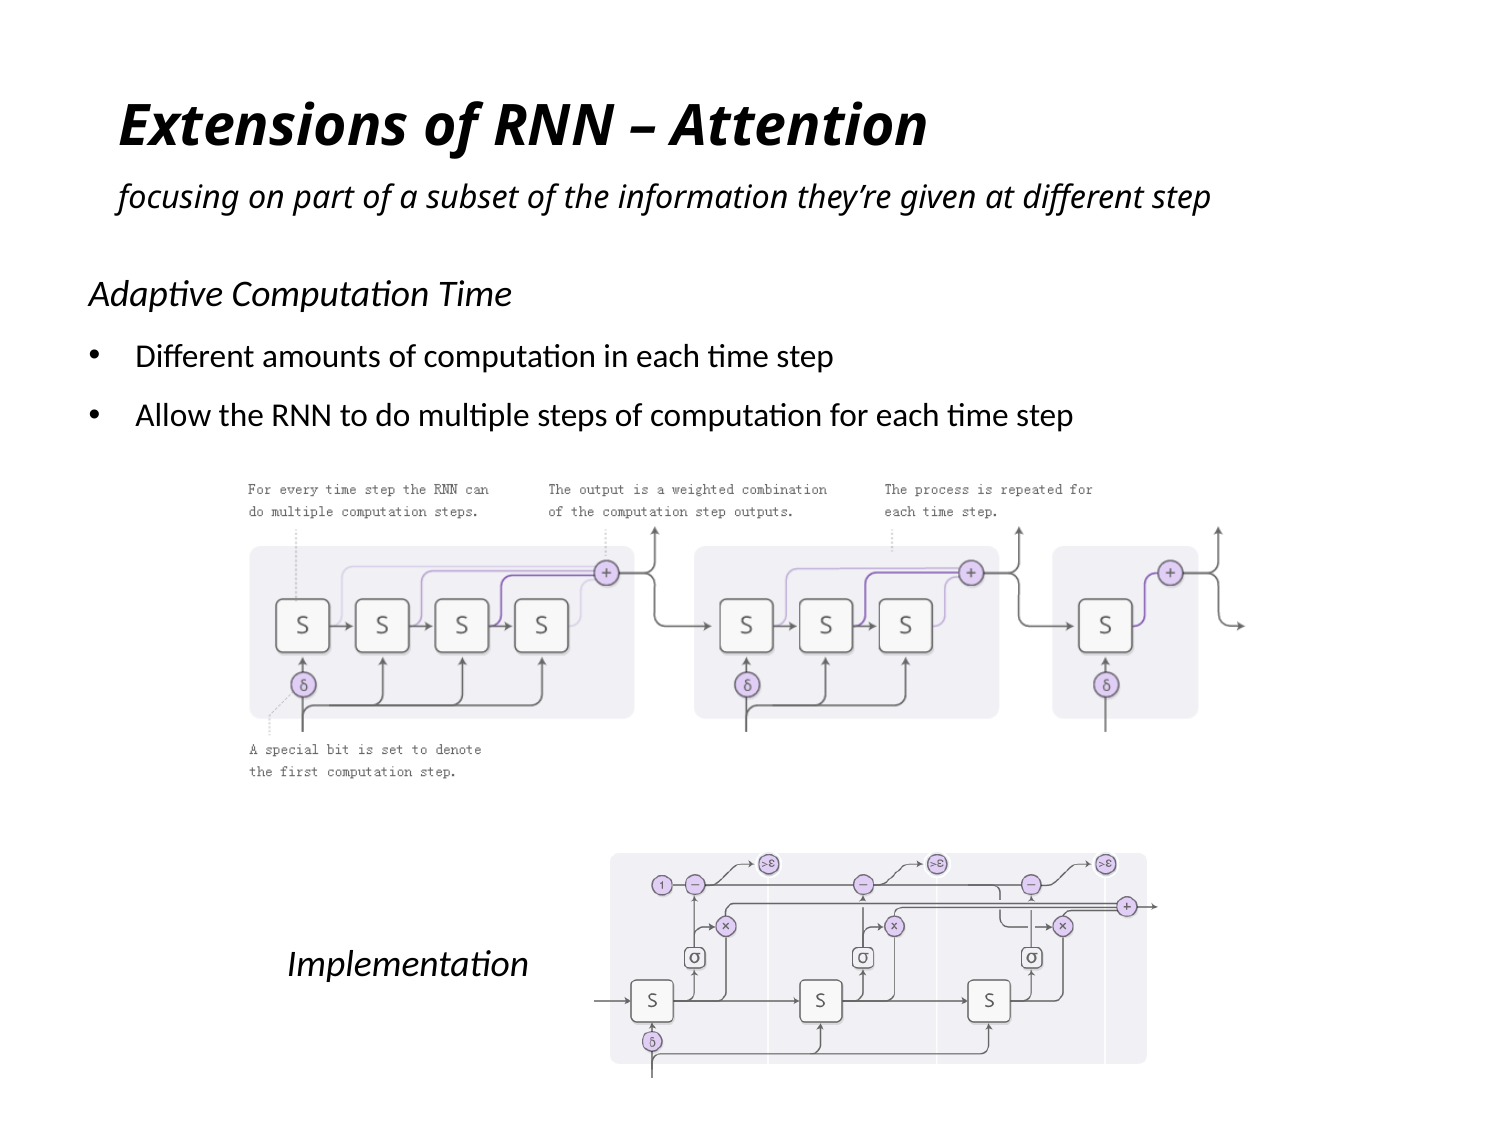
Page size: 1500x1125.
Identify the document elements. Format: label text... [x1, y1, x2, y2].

picture [243, 473, 1257, 785]
text_box Extensions of RNN – Attention focusing on part of a subset of the information they’re given at different step [103, 44, 1397, 225]
text_box Adaptive Computation Time Different amounts of computation in each time step Allow the RNN to do multiple steps of computation for each time step [73, 238, 1090, 441]
text_box Implementation [272, 931, 553, 992]
picture [579, 835, 1160, 1091]
